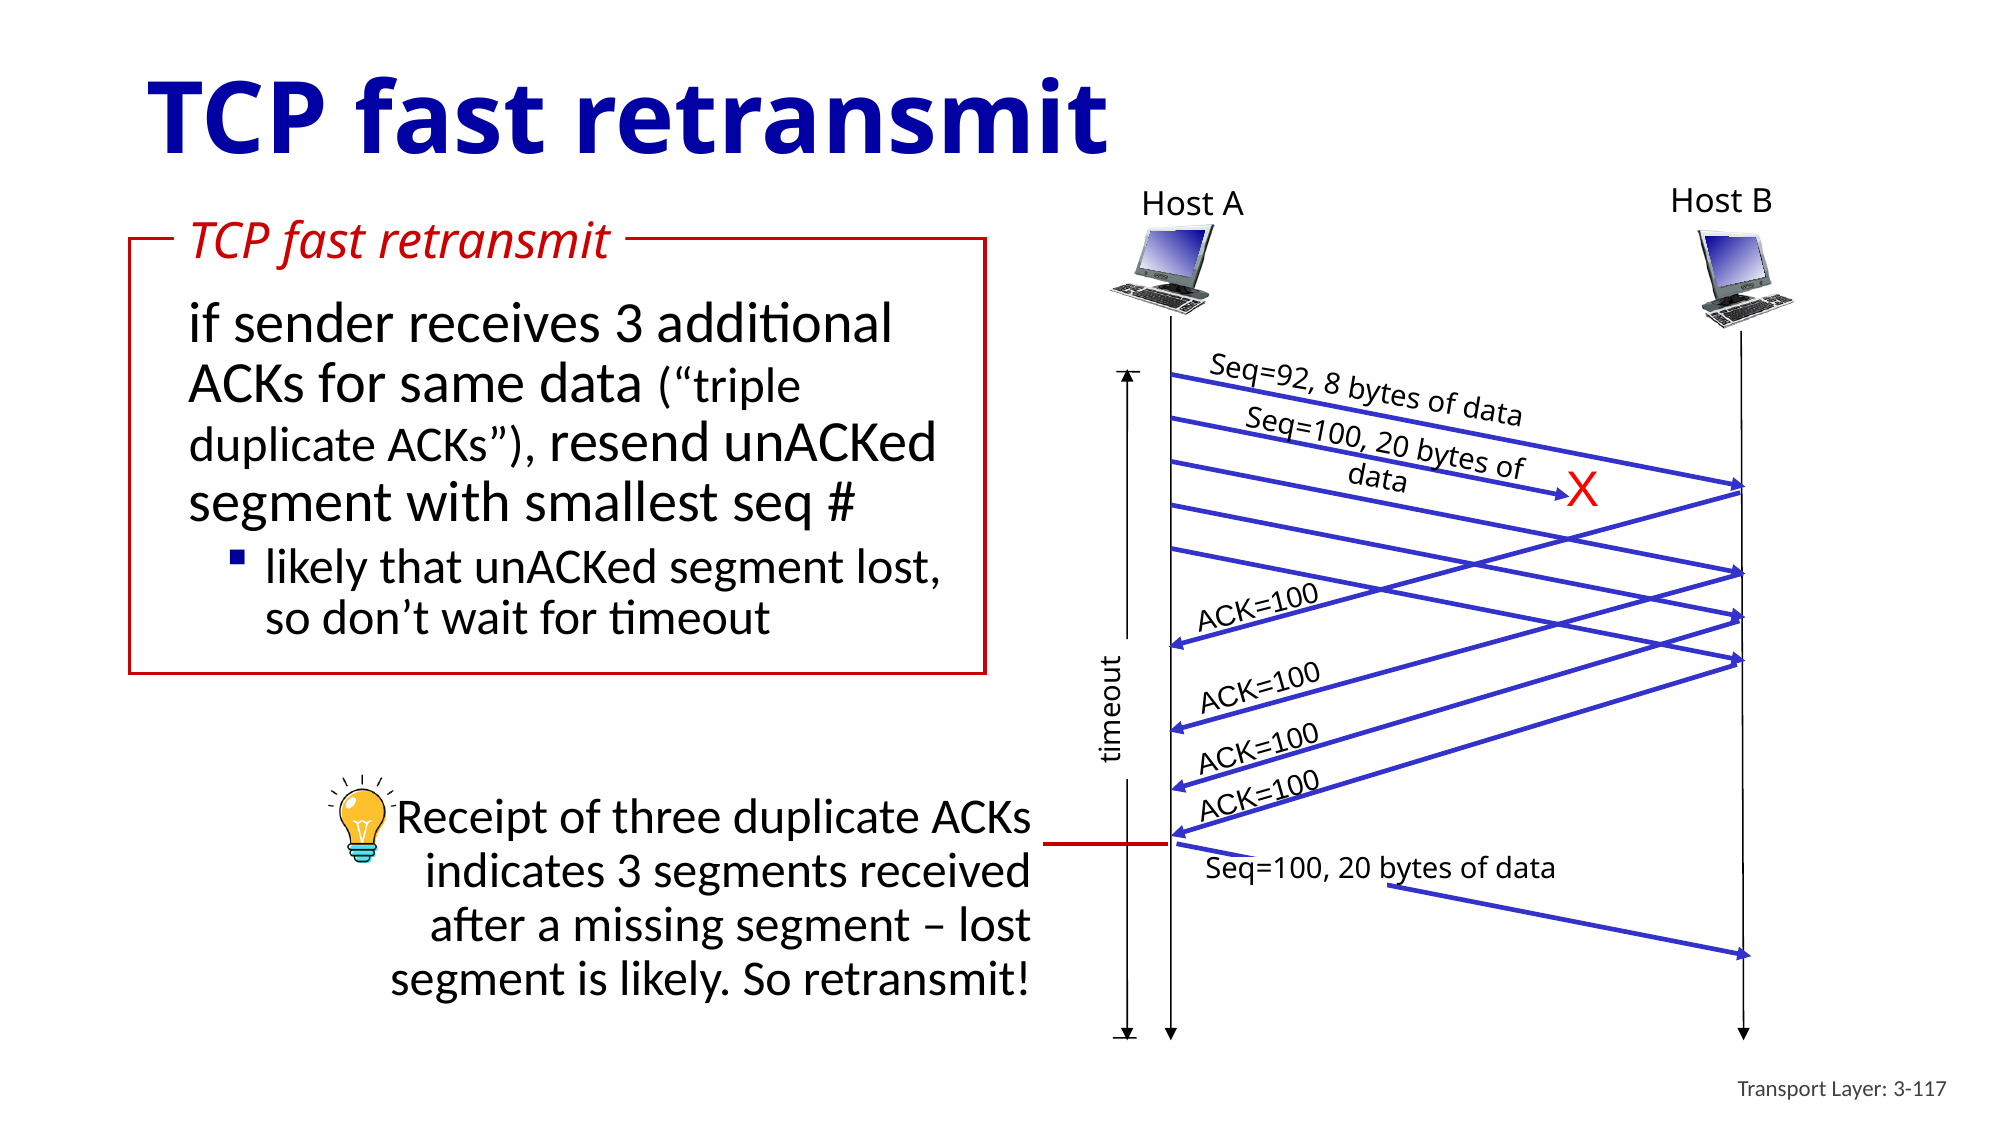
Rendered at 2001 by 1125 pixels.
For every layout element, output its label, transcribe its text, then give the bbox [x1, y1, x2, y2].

text_box Host A [1126, 174, 1259, 230]
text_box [1169, 841, 1752, 957]
text_box Host B [1655, 171, 1788, 227]
title TCP fast retransmit [131, 47, 2000, 195]
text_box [295, 753, 1169, 1017]
text_box [1737, 959, 1750, 1041]
slide_number Transport Layer: 3-117 [1512, 1056, 1963, 1117]
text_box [1170, 363, 1746, 661]
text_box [1083, 369, 1170, 753]
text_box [1694, 225, 1818, 336]
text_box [1083, 957, 1174, 1041]
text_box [1150, 492, 1744, 836]
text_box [1083, 220, 1217, 322]
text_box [129, 201, 986, 674]
